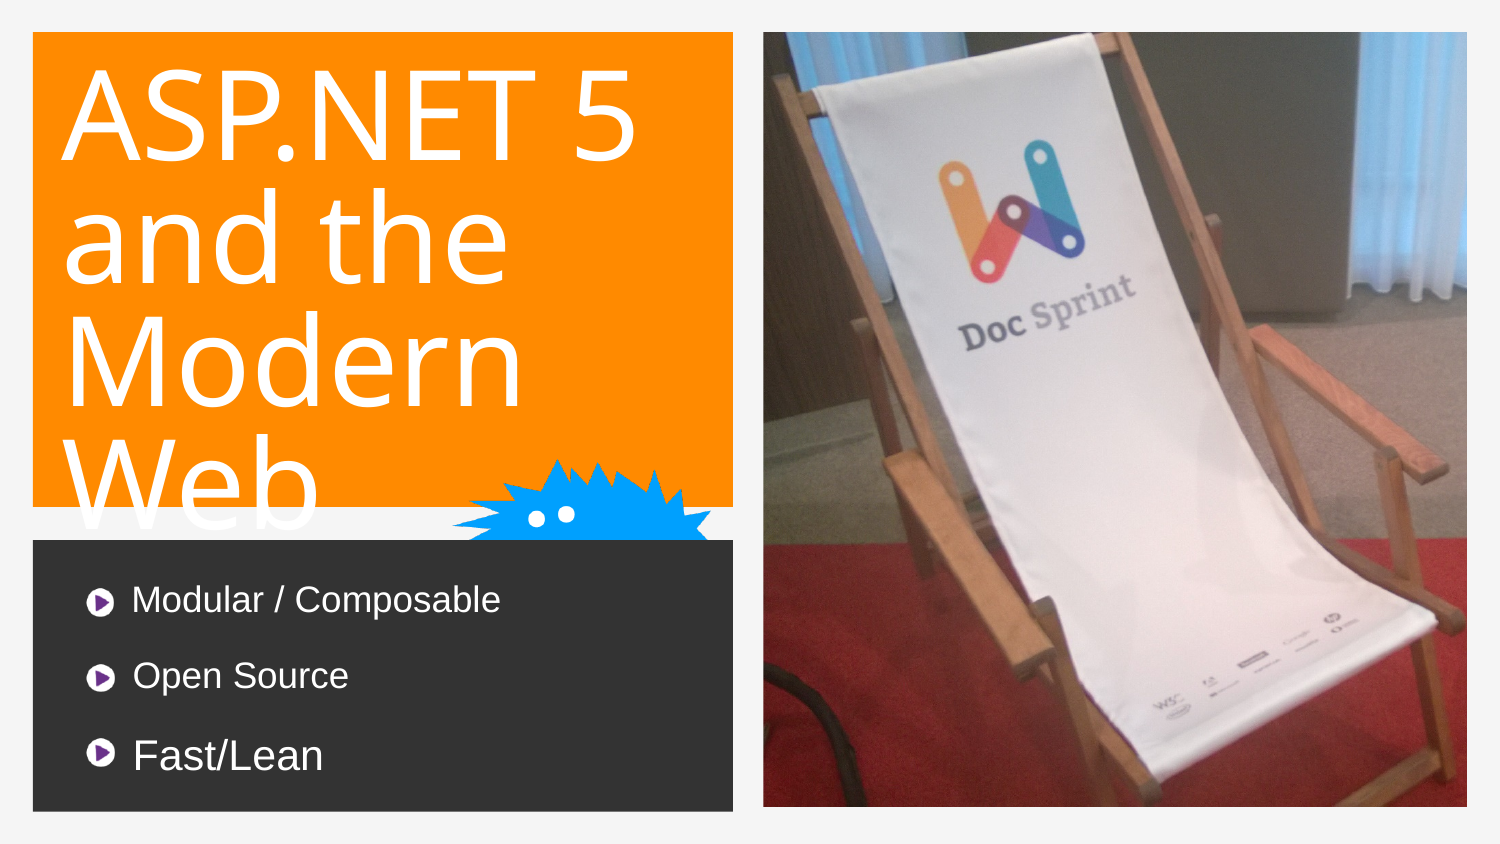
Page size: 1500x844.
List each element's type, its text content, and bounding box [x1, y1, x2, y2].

list Open Source [117, 644, 735, 712]
list Fast/Lean [117, 719, 735, 788]
picture [86, 664, 115, 692]
picture [86, 588, 114, 617]
list Modular / Composable [116, 568, 733, 637]
picture [763, 31, 1468, 812]
title ASP.NET 5 and the Modern Web [47, 55, 719, 492]
picture [86, 738, 115, 767]
picture [452, 492, 711, 540]
